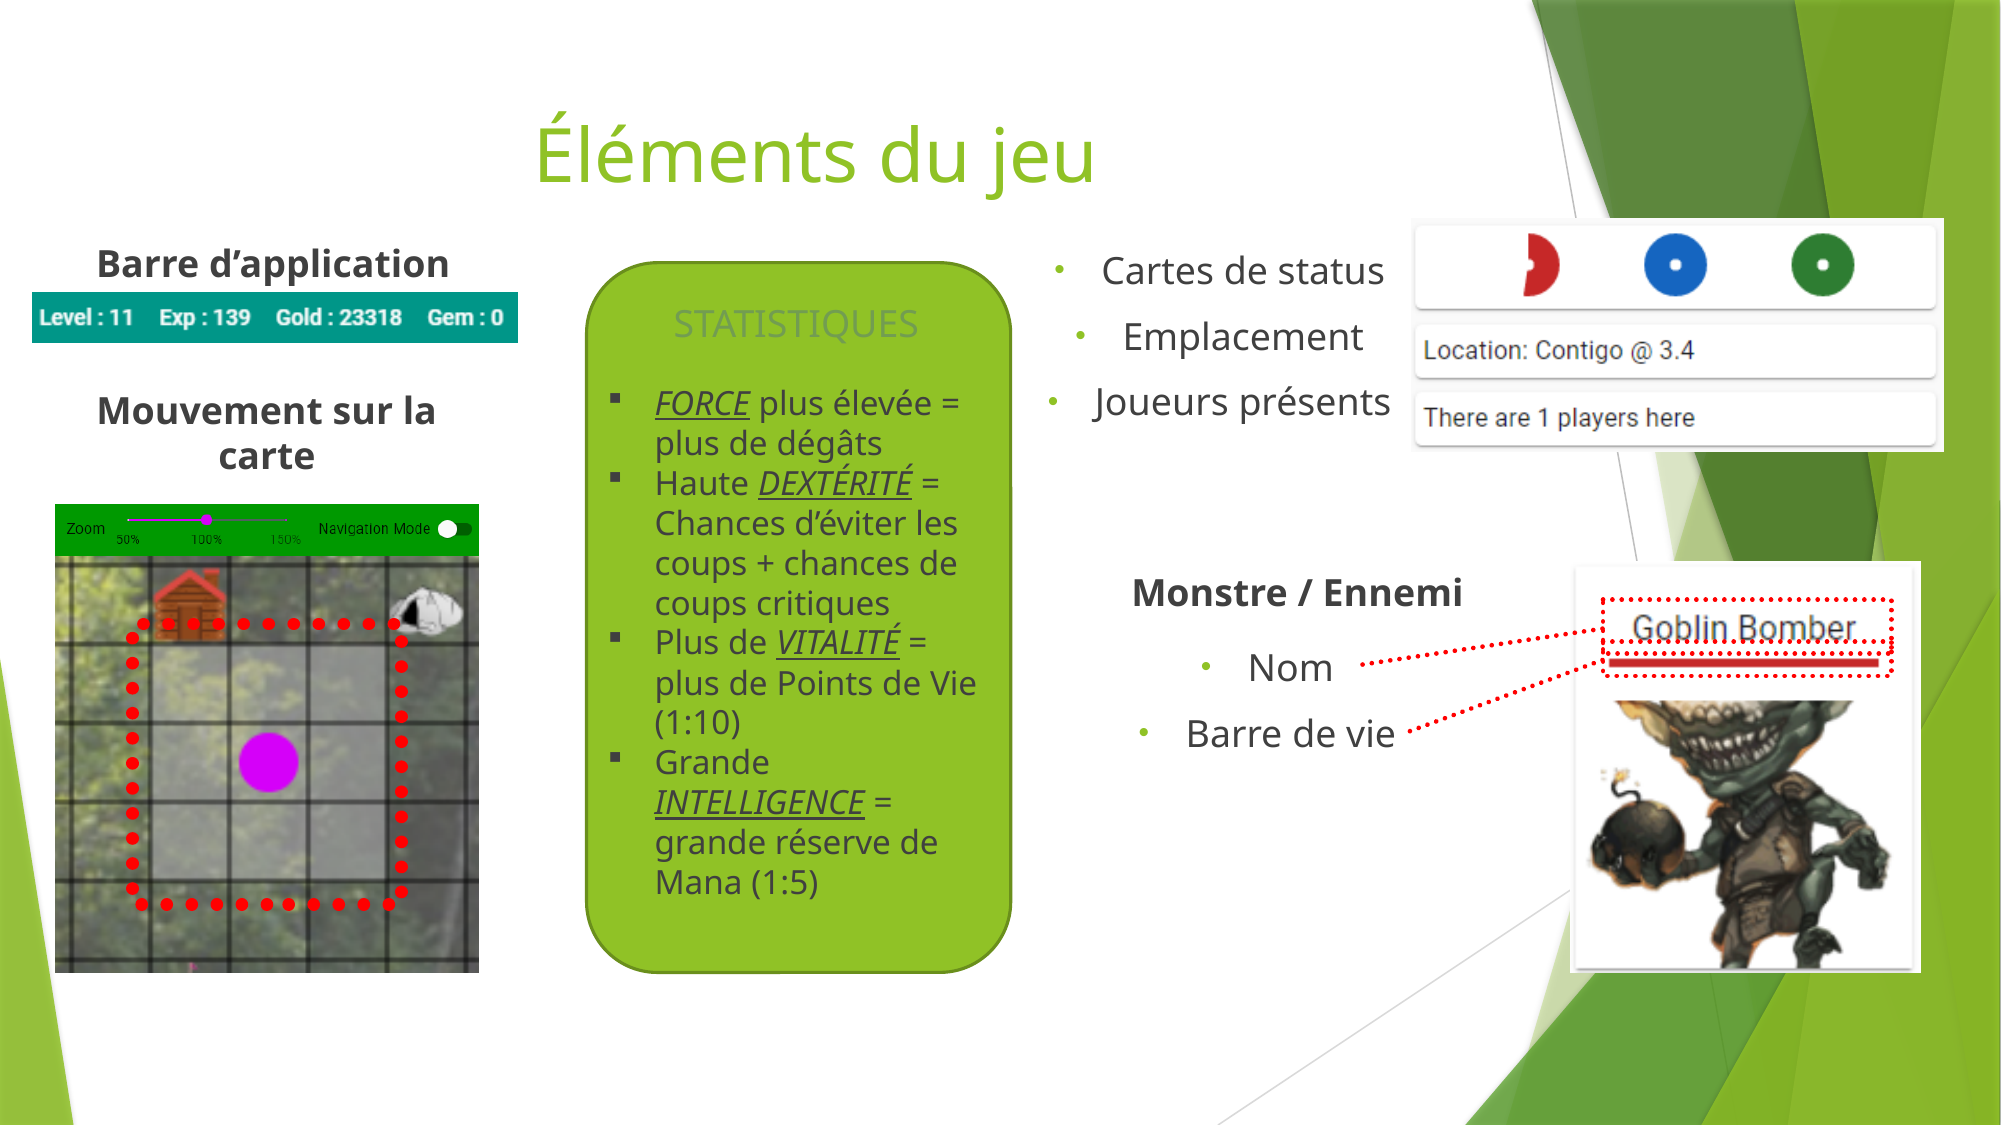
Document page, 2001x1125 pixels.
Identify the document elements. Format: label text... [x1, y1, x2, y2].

text_box Monstre / Ennemi [1053, 561, 1542, 622]
picture [1569, 561, 1921, 973]
text_box FORCE plus élevée = plus de dégâts Haute DEXTÉRITÉ = Chances d’éviter les coups + chances de coups critiques Plus de VITALITÉ = plus de Points de Vie (1:10) Grande INTELLIGENCE = grande réserve de Mana (1:5) [593, 374, 994, 909]
text_box Cartes de status Emplacement Joueurs présents [994, 218, 1410, 452]
text_box STATISTIQUES [620, 292, 972, 353]
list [32, 292, 518, 344]
text_box [584, 261, 1013, 975]
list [54, 565, 480, 973]
list Barre d’application [29, 232, 518, 293]
picture [54, 503, 480, 557]
title Éléments du jeu [111, 99, 1522, 219]
list Mouvement sur la carte [32, 423, 502, 485]
picture [1411, 218, 1944, 452]
text_box Nom Barre de vie [1041, 582, 1493, 816]
